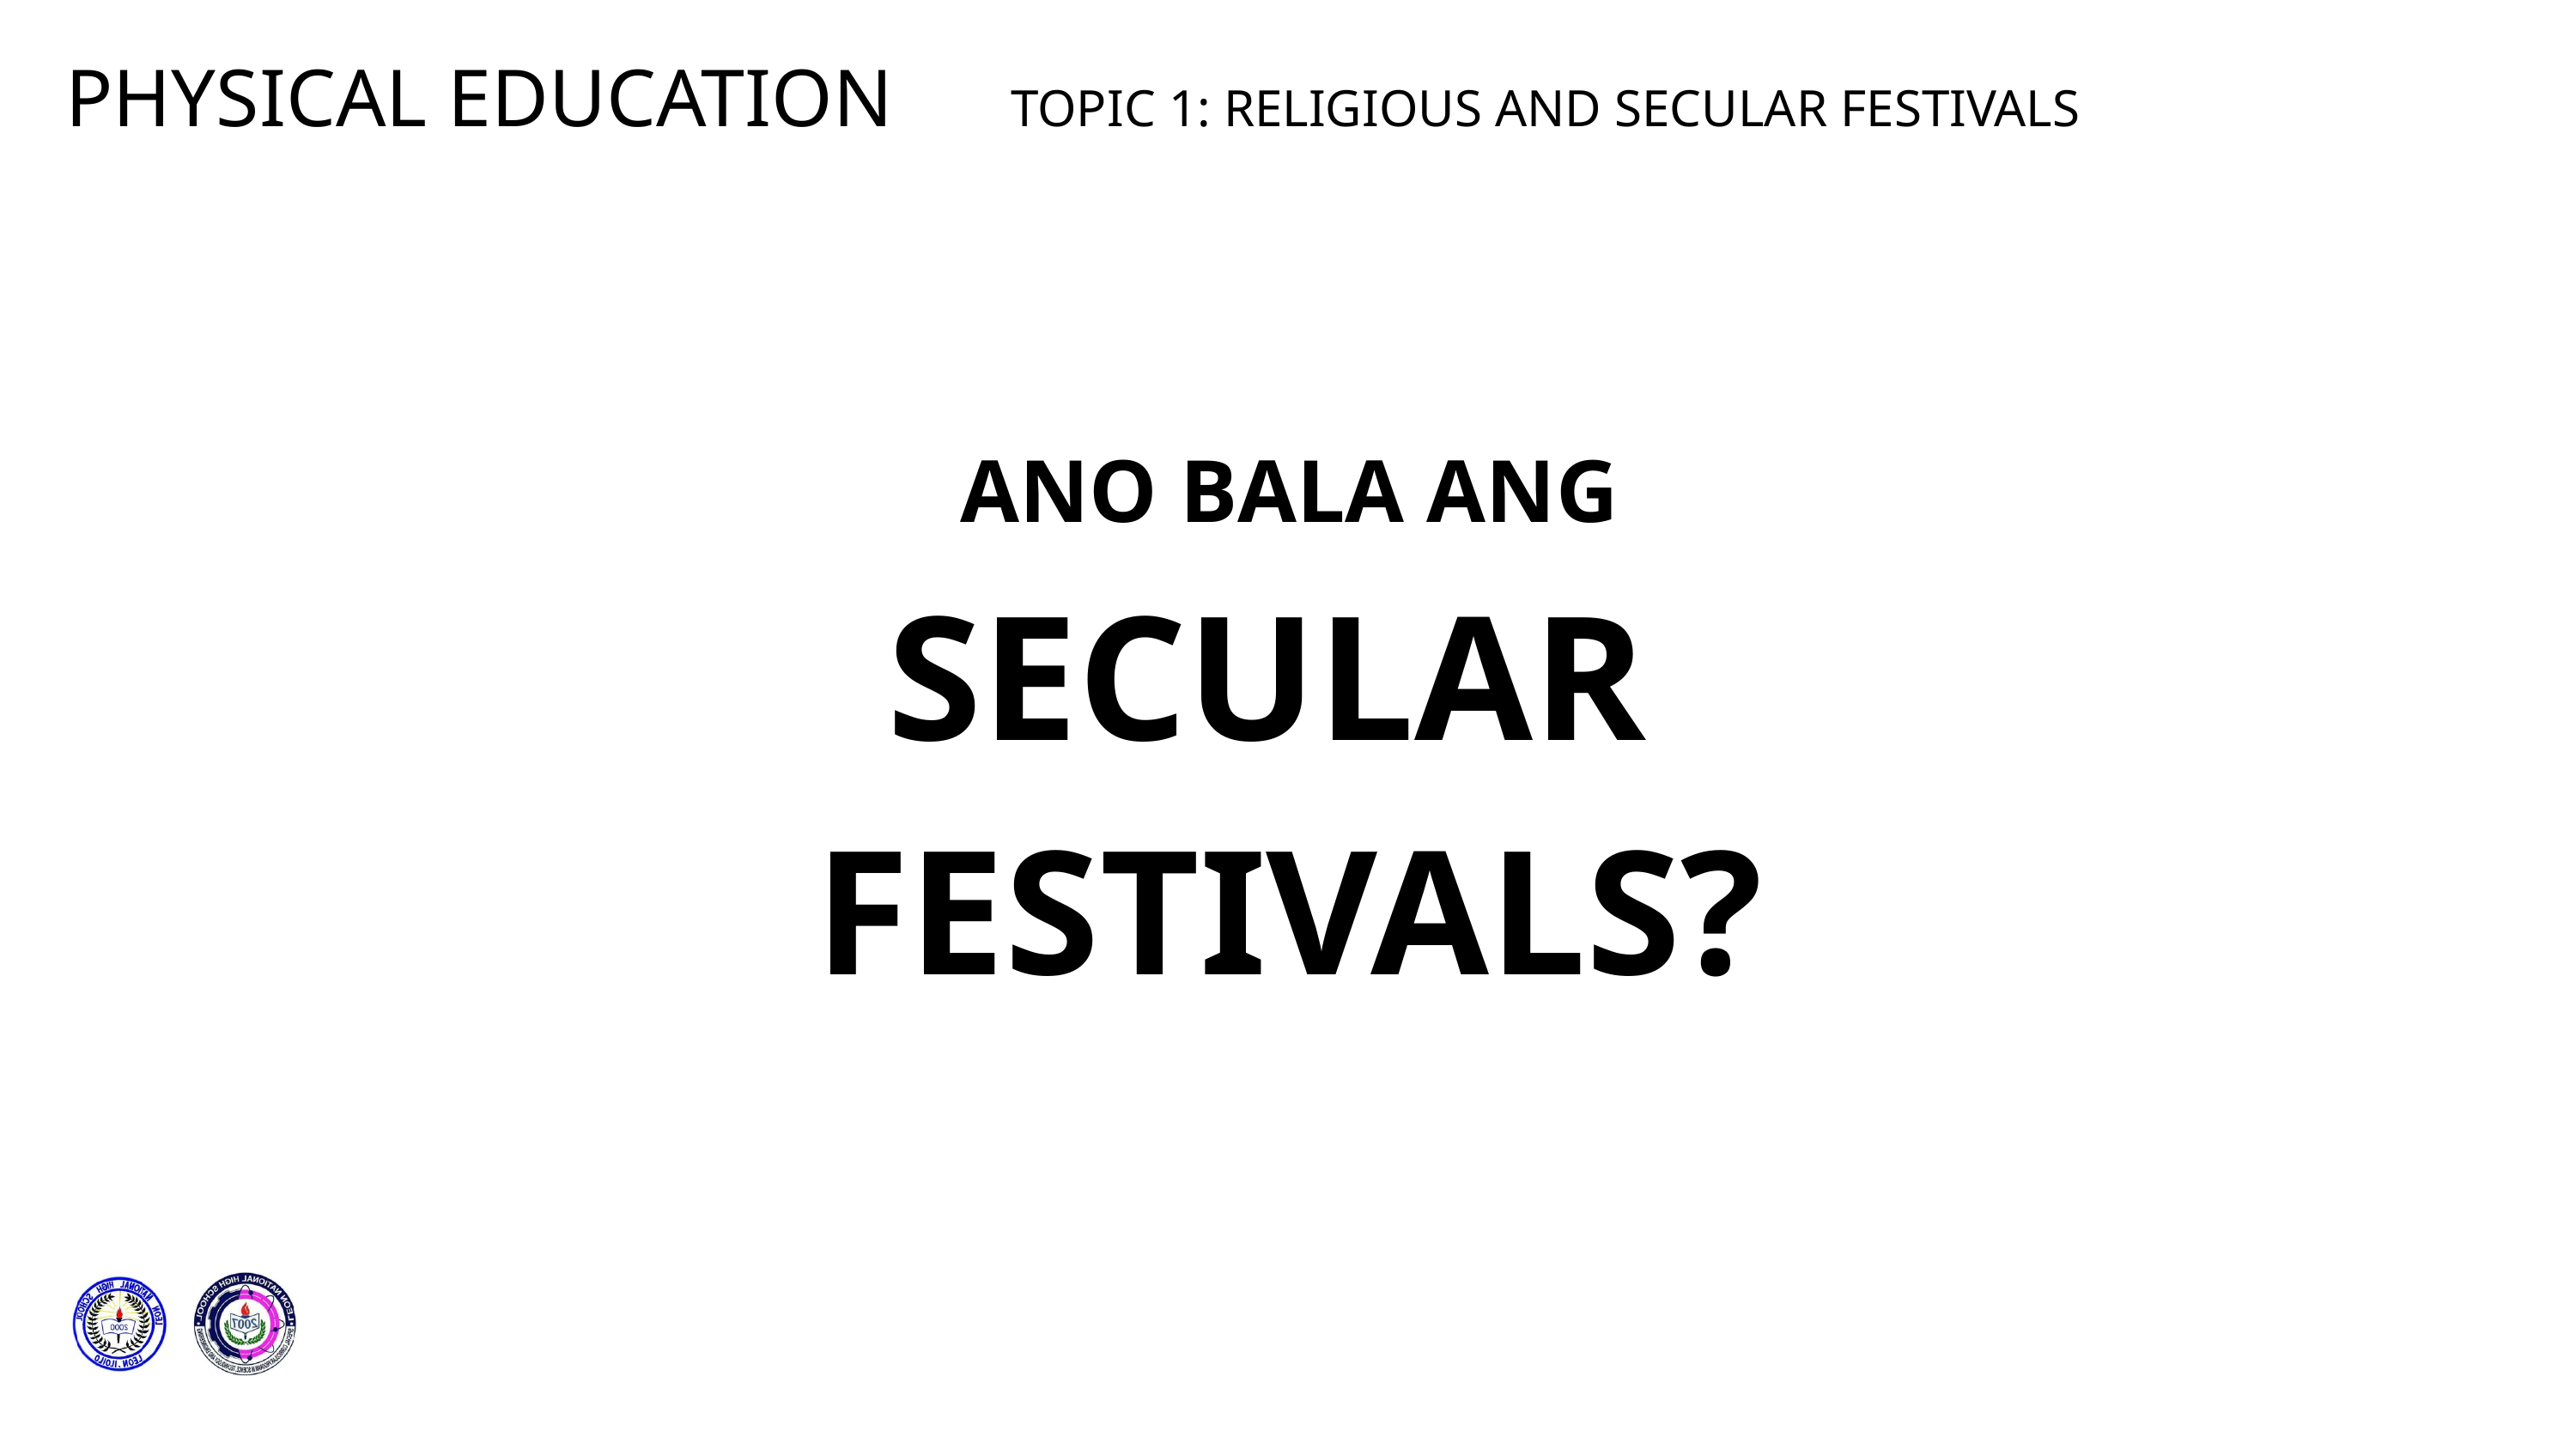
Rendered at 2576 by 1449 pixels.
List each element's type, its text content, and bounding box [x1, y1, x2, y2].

text_box ANO BALA ANG SECULAR FESTIVALS? [194, 422, 2385, 1016]
text_box PHYSICAL EDUCATION [65, 48, 999, 143]
text_box TOPIC 1: RELIGIOUS AND SECULAR FESTIVALS [998, 70, 2511, 143]
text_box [66, 1271, 298, 1376]
